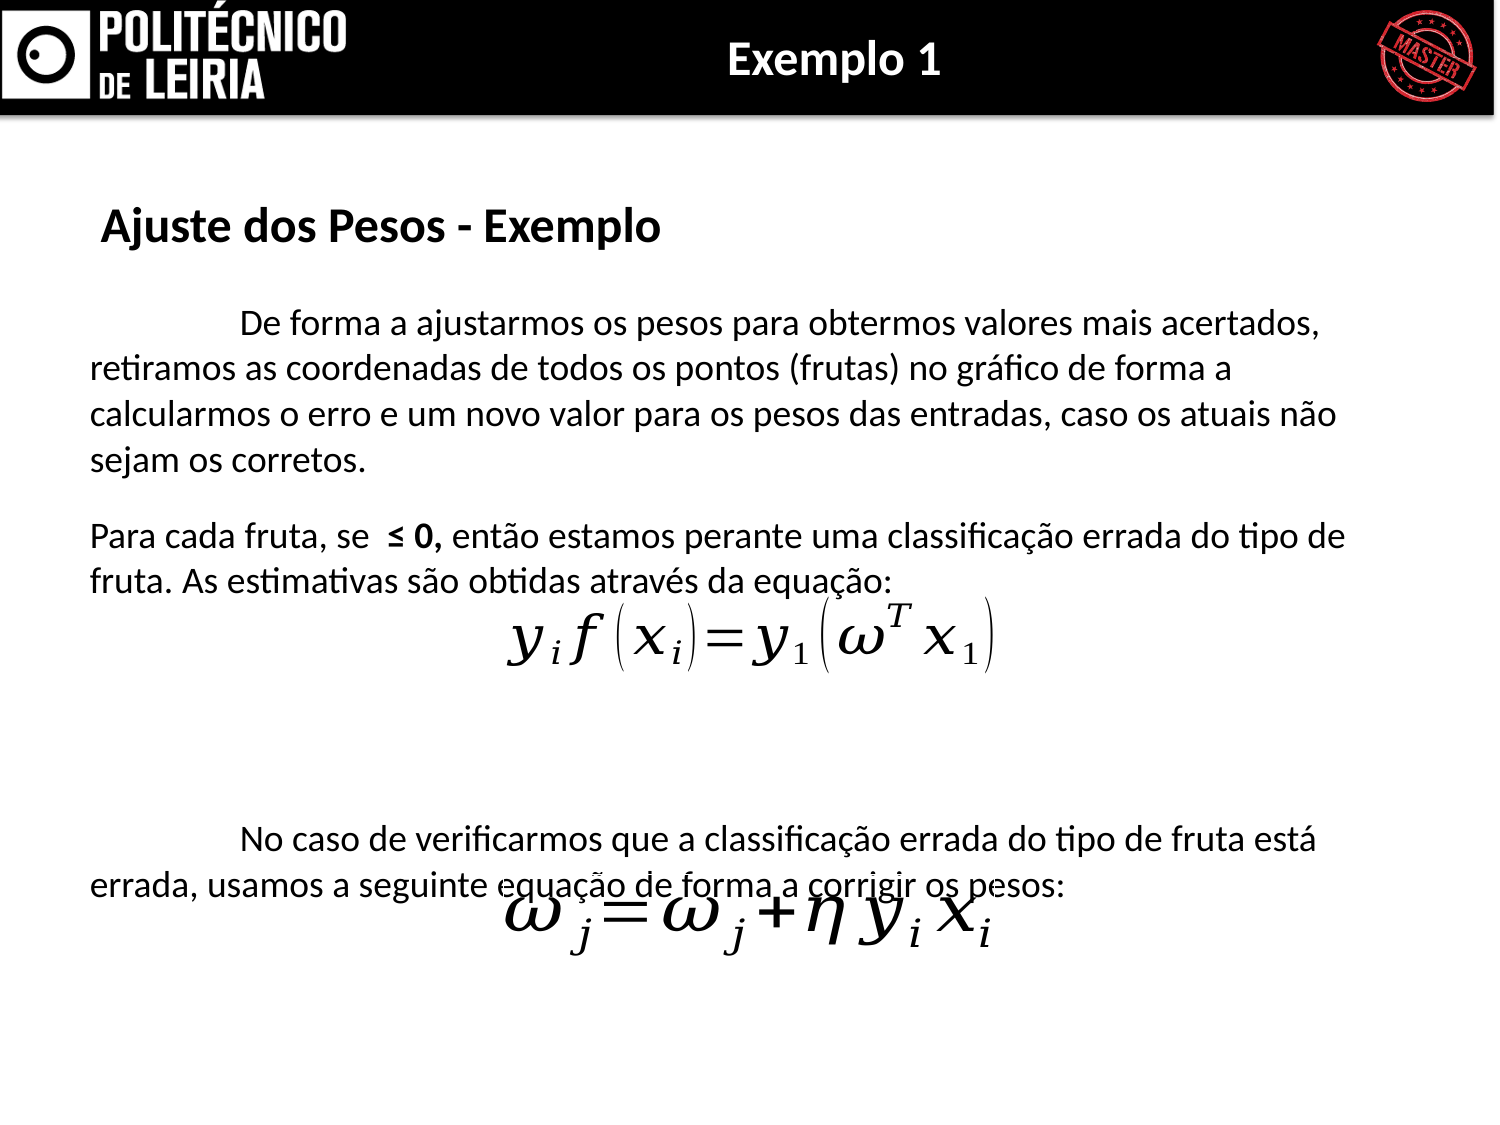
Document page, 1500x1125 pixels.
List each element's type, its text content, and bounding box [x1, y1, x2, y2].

picture [0, 0, 1500, 136]
text_box Ajuste dos Pesos - Exemplo [85, 176, 946, 287]
text_box Exemplo 1 [489, 9, 1180, 120]
